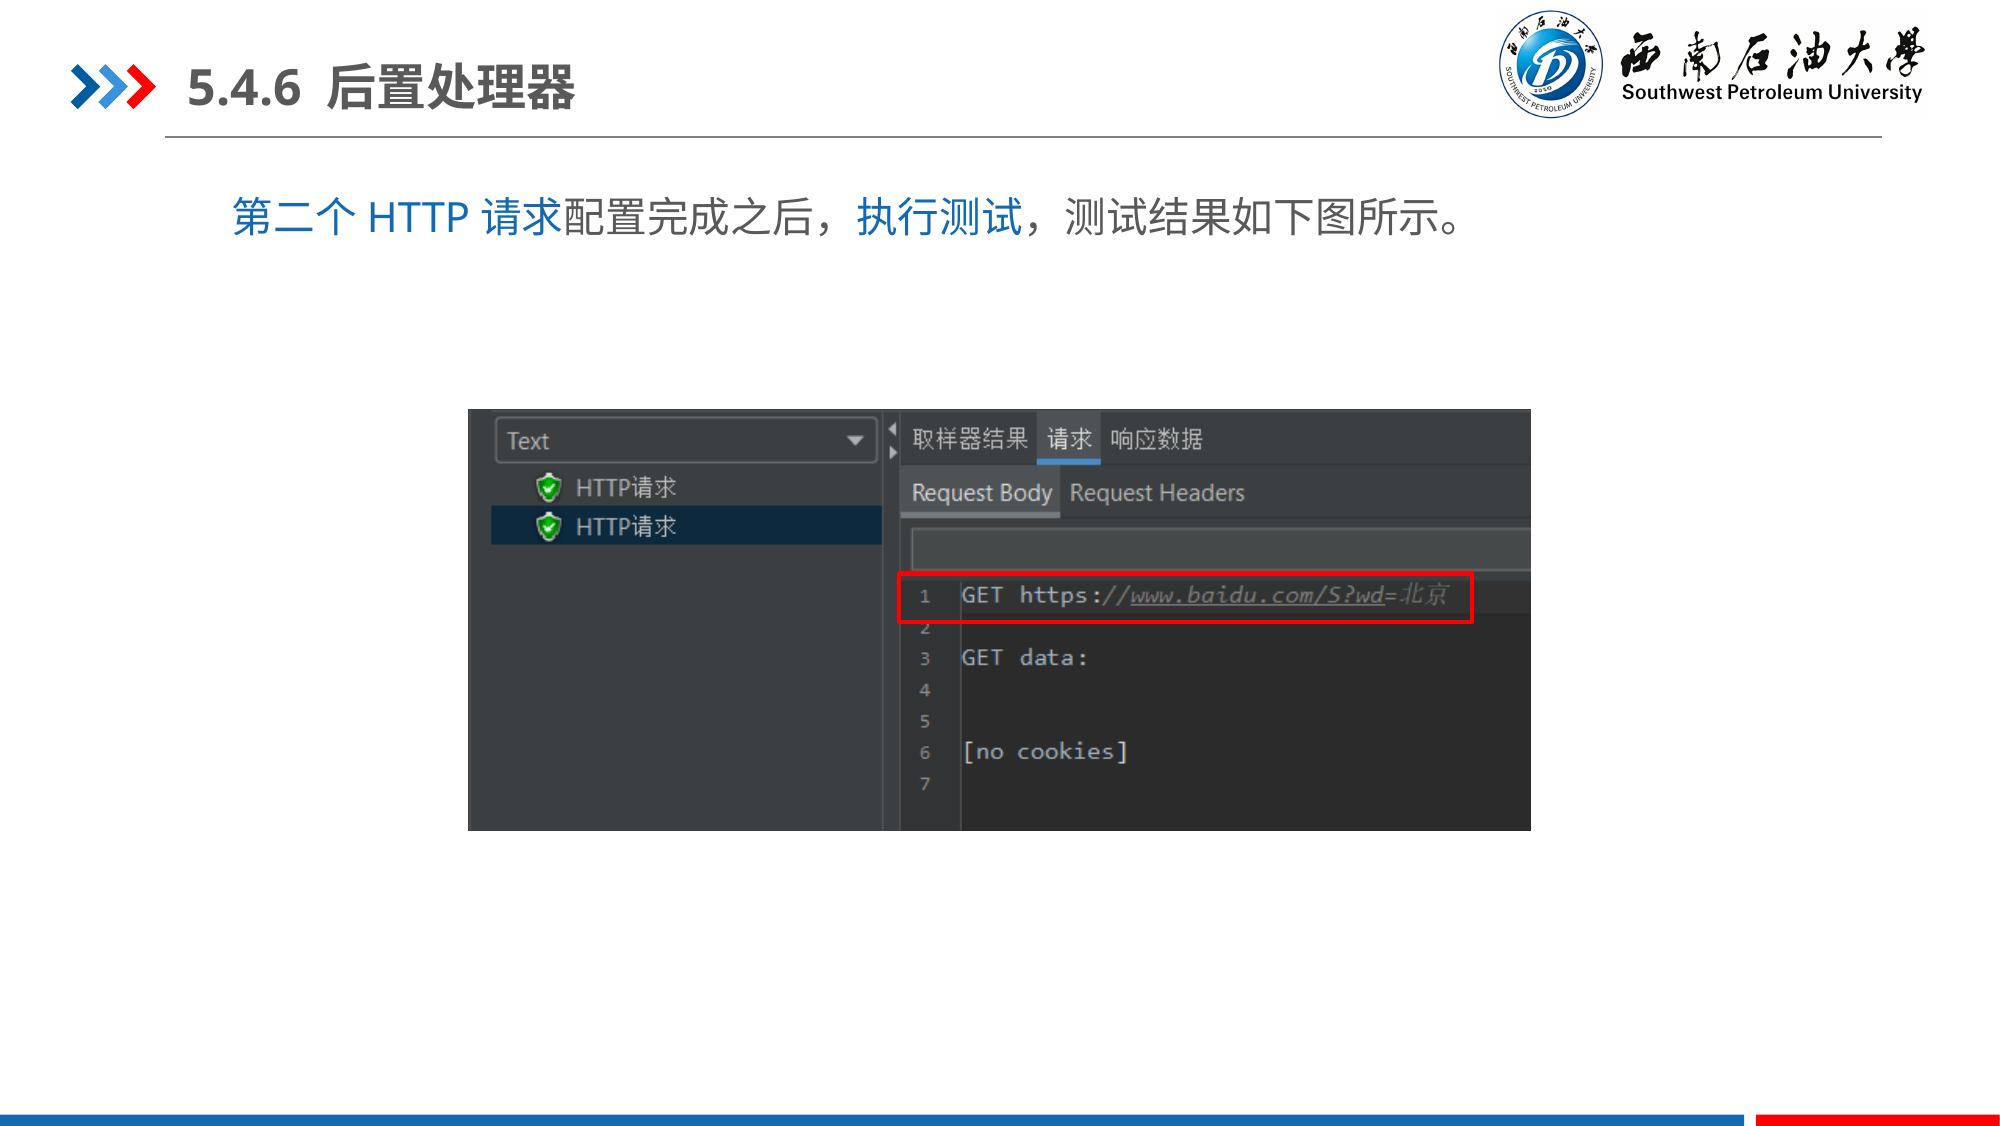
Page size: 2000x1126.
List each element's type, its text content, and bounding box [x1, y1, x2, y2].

text_box 5.4.6 后置处理器 [187, 43, 1579, 127]
picture [468, 408, 1532, 832]
picture [1496, 8, 1929, 120]
text_box 第二个HTTP请求配置完成之后，执行测试，测试结果如下图所示。 [216, 158, 1879, 249]
